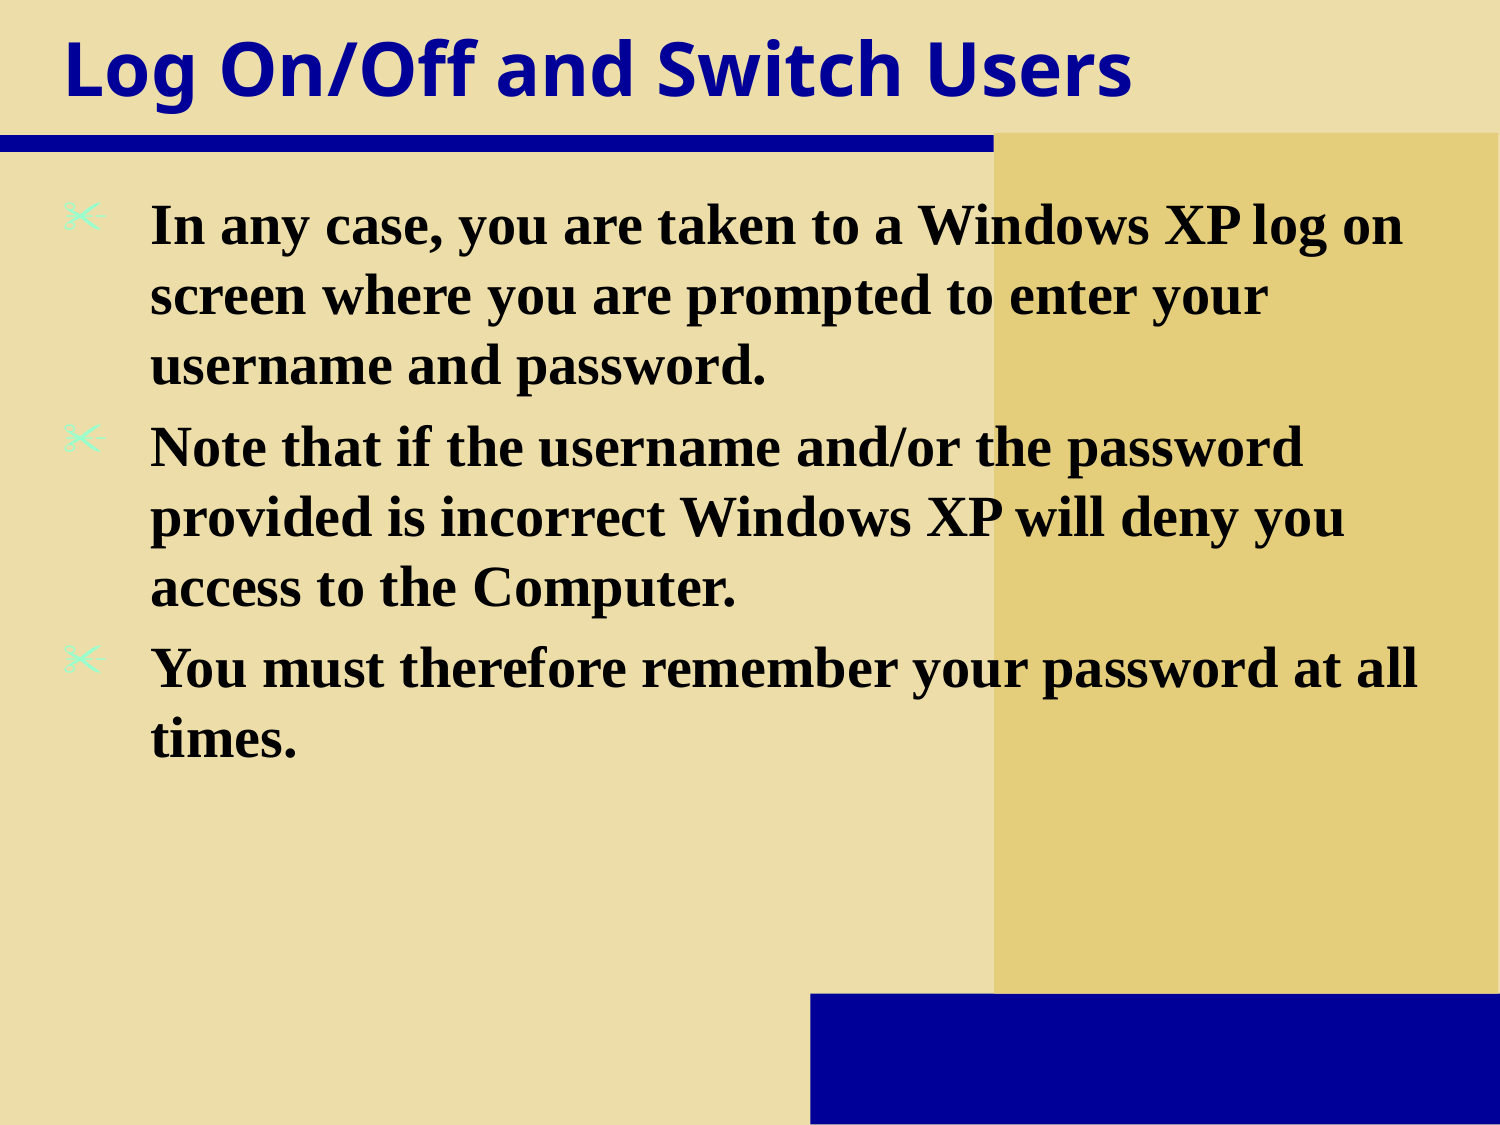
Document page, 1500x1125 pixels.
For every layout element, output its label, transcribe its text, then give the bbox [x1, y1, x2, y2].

title Log On/Off and Switch Users [47, 0, 1456, 133]
list In any case, you are taken to a Windows XP log on screen where you are prompted to enter your username and password. Note that if the username and/or the password provided is incorrect Windows XP will deny you access to the Computer. You must therefore remember your password at all times. [47, 178, 1457, 960]
